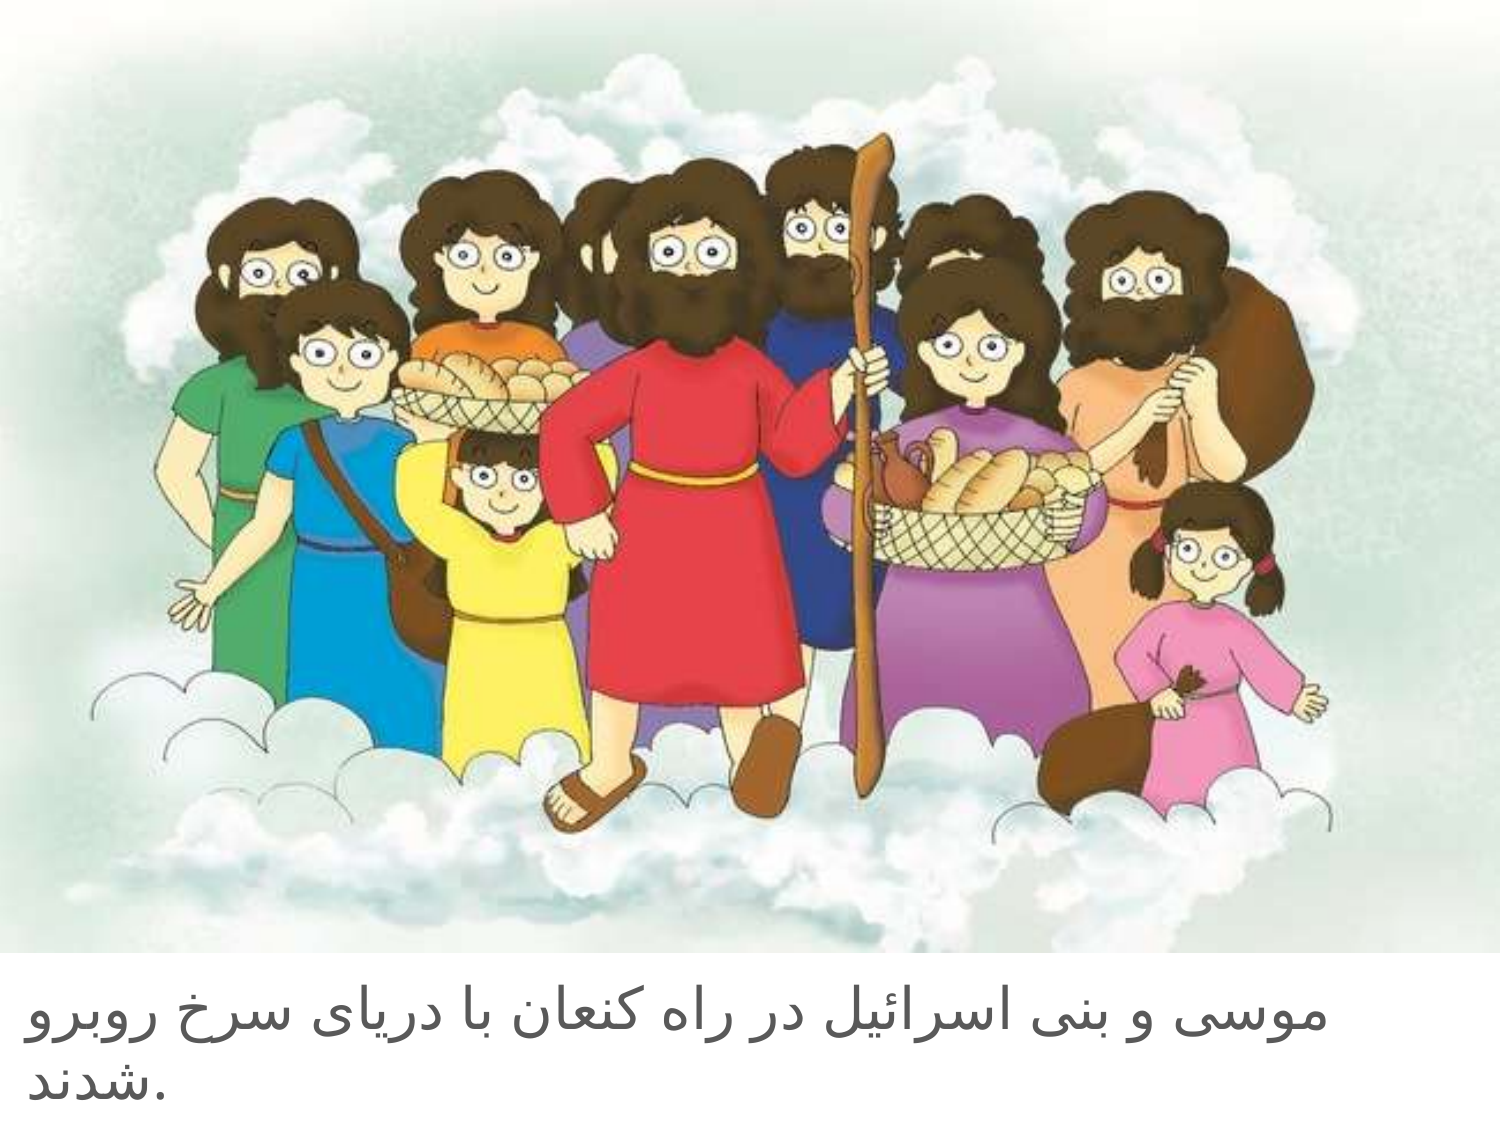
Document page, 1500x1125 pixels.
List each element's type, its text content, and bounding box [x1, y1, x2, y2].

text_box موسی و بنی اسرائیل در راه کنعان با دریای سرخ روبرو شدند. [11, 964, 1483, 1119]
picture [0, 0, 1500, 953]
